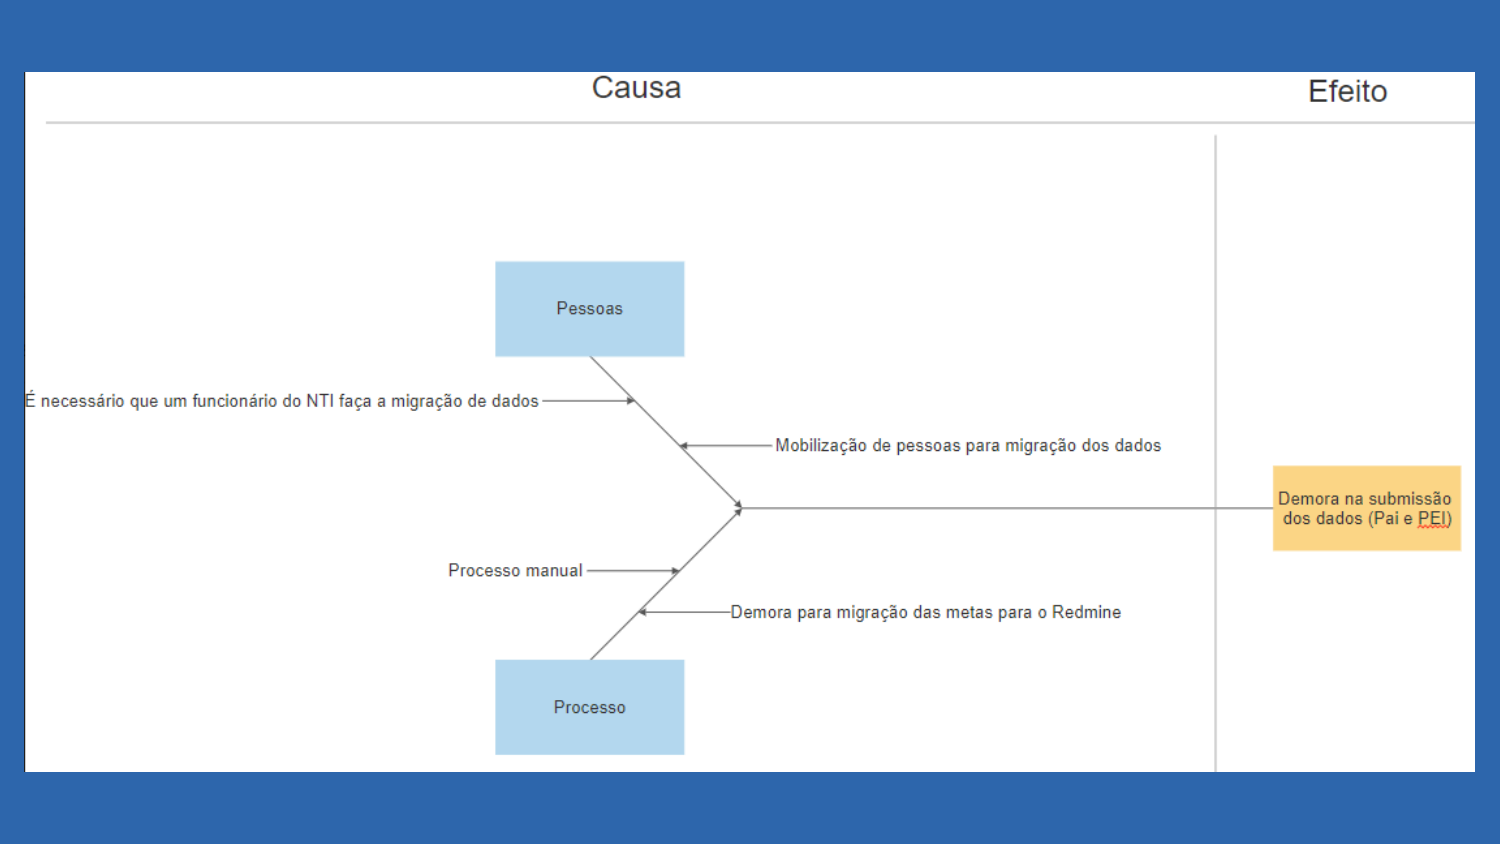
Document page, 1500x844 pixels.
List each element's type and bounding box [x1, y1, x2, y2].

picture [24, 72, 1476, 772]
